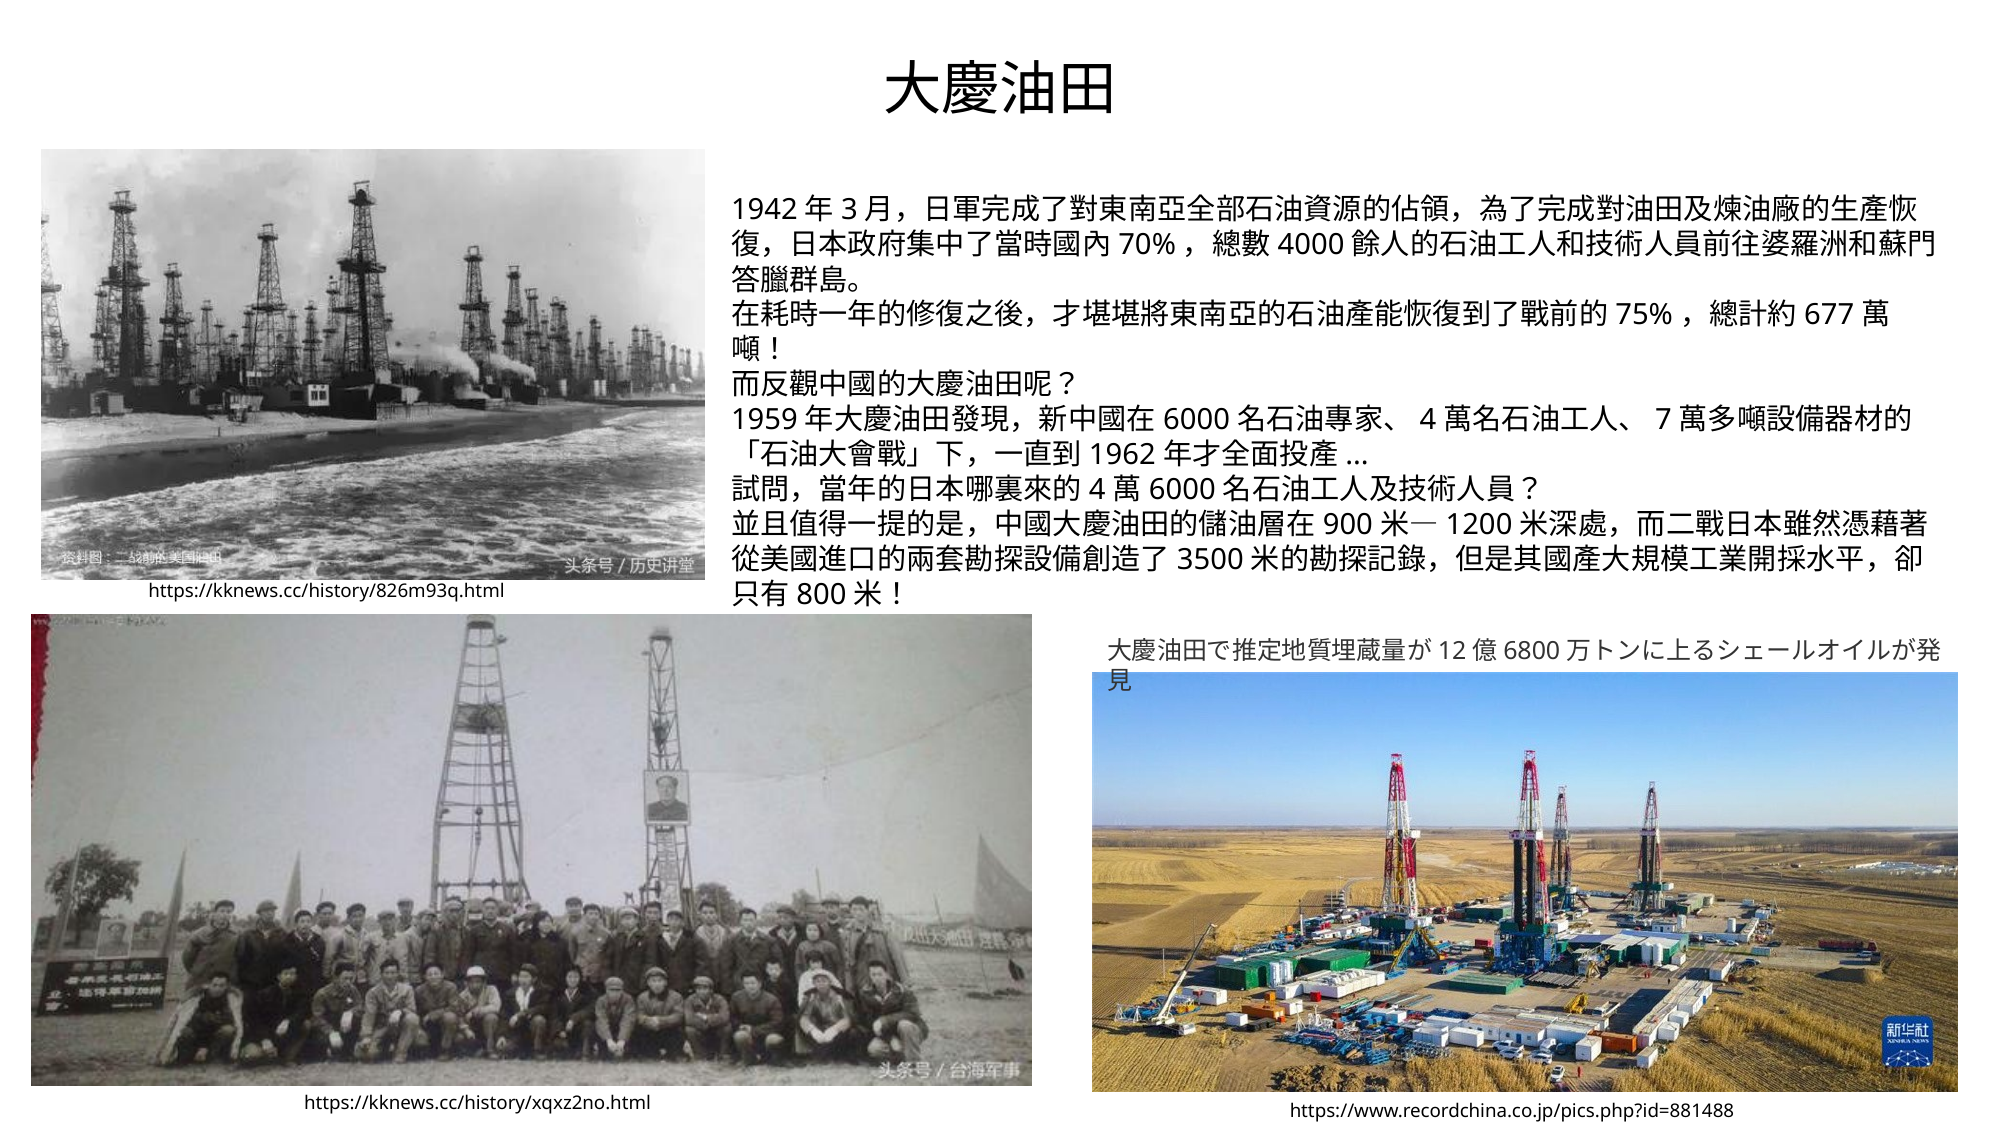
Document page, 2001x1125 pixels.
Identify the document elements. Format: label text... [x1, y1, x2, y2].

text_box 1942年3月，日軍完成了對東南亞全部石油資源的佔領，為了完成對油田及煉油廠的生產恢復，日本政府集中了當時國內70%，總數4000餘人的石油工人和技術人員前往婆羅洲和蘇門答臘群島。 在耗時一年的修復之後，才堪堪將東南亞的石油產能恢復到了戰前的75%，總計約677萬噸！ 而反觀中國的大慶油田呢？ 1959年大慶油田發現，新中國在6000名石油專家、4萬名石油工人、7萬多噸設備器材的「石油大會戰」下，一直到1962年才全面投產... 試問，當年的日本哪裏來的4萬6000名石油工人及技術人員？ 並且值得一提的是，中國大慶油田的儲油層在900米—1200米深處，而二戰日本雖然憑藉著從美國進口的兩套勘探設備創造了3500米的勘探記錄，但是其國產大規模工業開採水平，卻只有800米！ [716, 183, 1958, 618]
text_box https://kknews.cc/history/826m93q.html [133, 580, 590, 609]
text_box https://kknews.cc/history/xqxz2no.html [289, 1086, 742, 1121]
text_box https://www.recordchina.co.jp/pics.php?id=881488 [1274, 1092, 1836, 1125]
picture [31, 614, 1032, 1086]
picture [41, 149, 705, 580]
text_box 大慶油田で推定地質埋蔵量が12億6800万トンに上るシェールオイルが発見 [1092, 626, 1969, 702]
text_box 大慶油田 [0, 43, 2000, 129]
picture [1092, 672, 1958, 1092]
